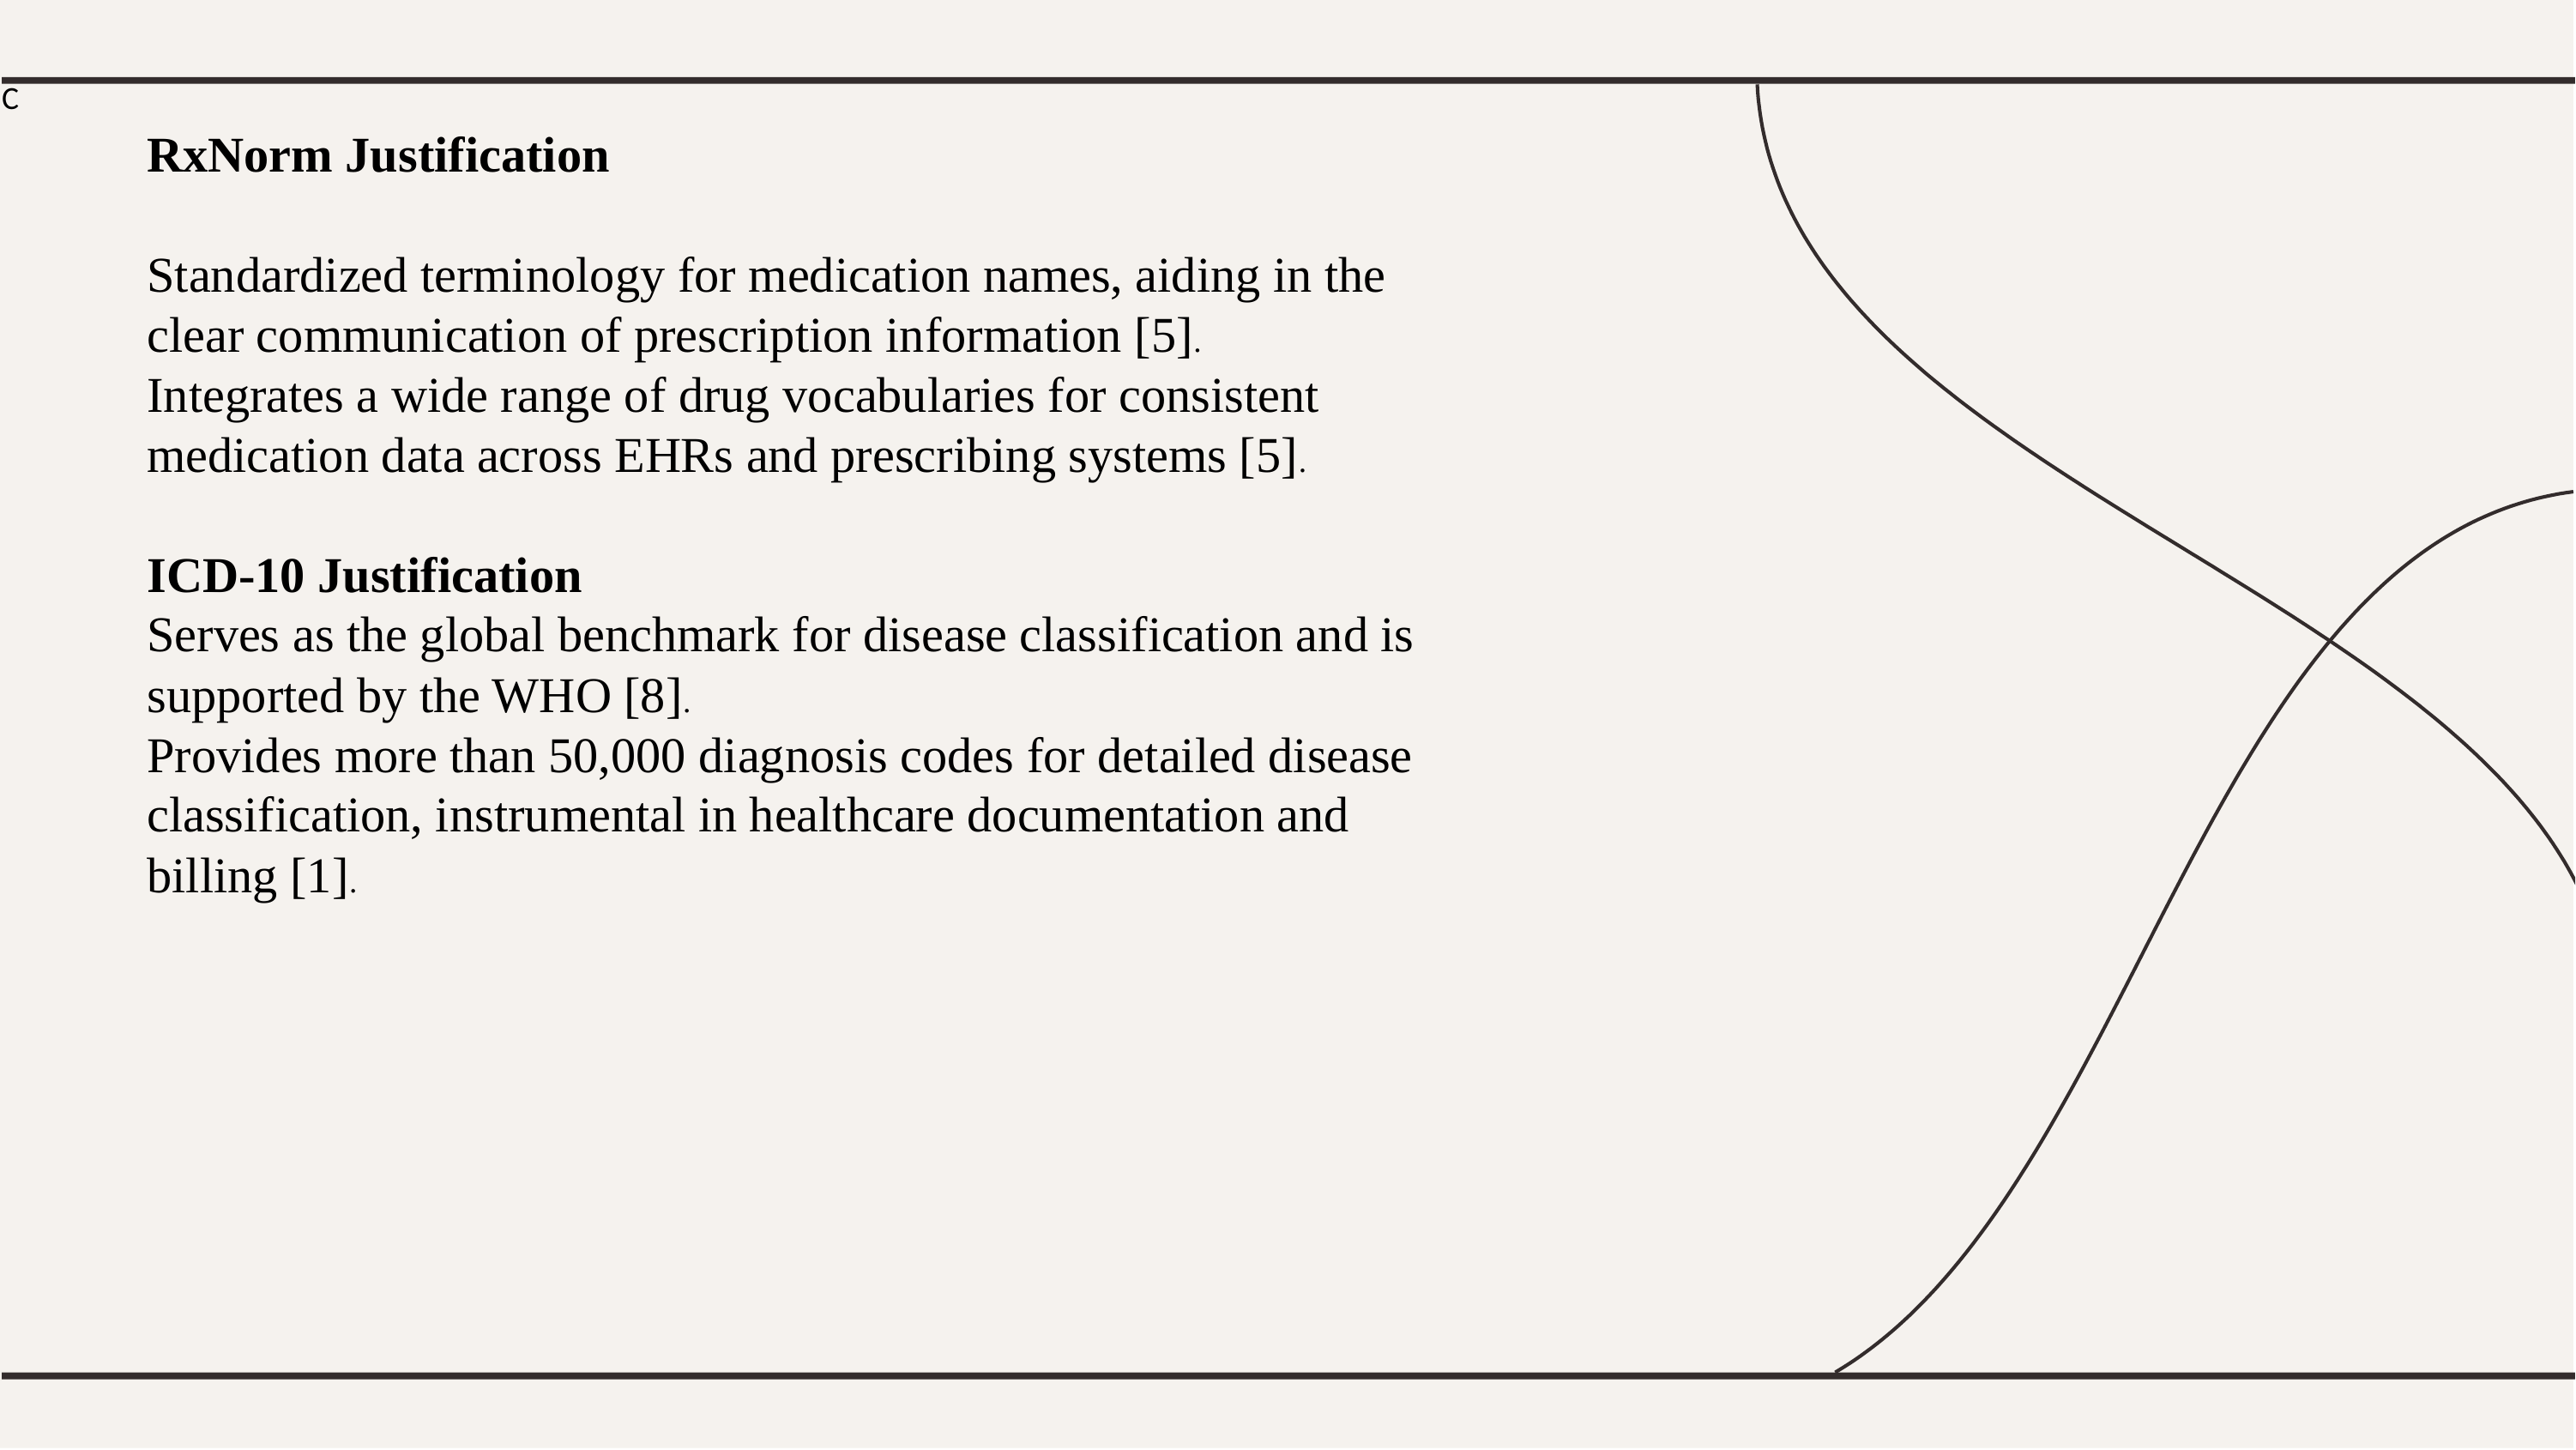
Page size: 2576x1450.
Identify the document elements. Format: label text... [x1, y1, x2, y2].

text_box C [2, 1372, 2575, 1380]
text_box [1757, 84, 2576, 885]
text_box [2330, 492, 2573, 693]
text_box RxNorm Justification Standardized terminology for medication names, aiding in the clear communication of prescription information [5]. Integrates a wide range of drug vocabularies for consistent medication data across EHRs and prescribing systems [5]. ICD-10 Justification Serves as the global benchmark for disease classification and is supported by the WHO [8]. Provides more than 50,000 diagnosis codes for detailed disease classification, instrumental in healthcare documentation and billing [1]. [134, 115, 1434, 970]
text_box C [2, 76, 2575, 84]
text_box [1835, 643, 2393, 1372]
